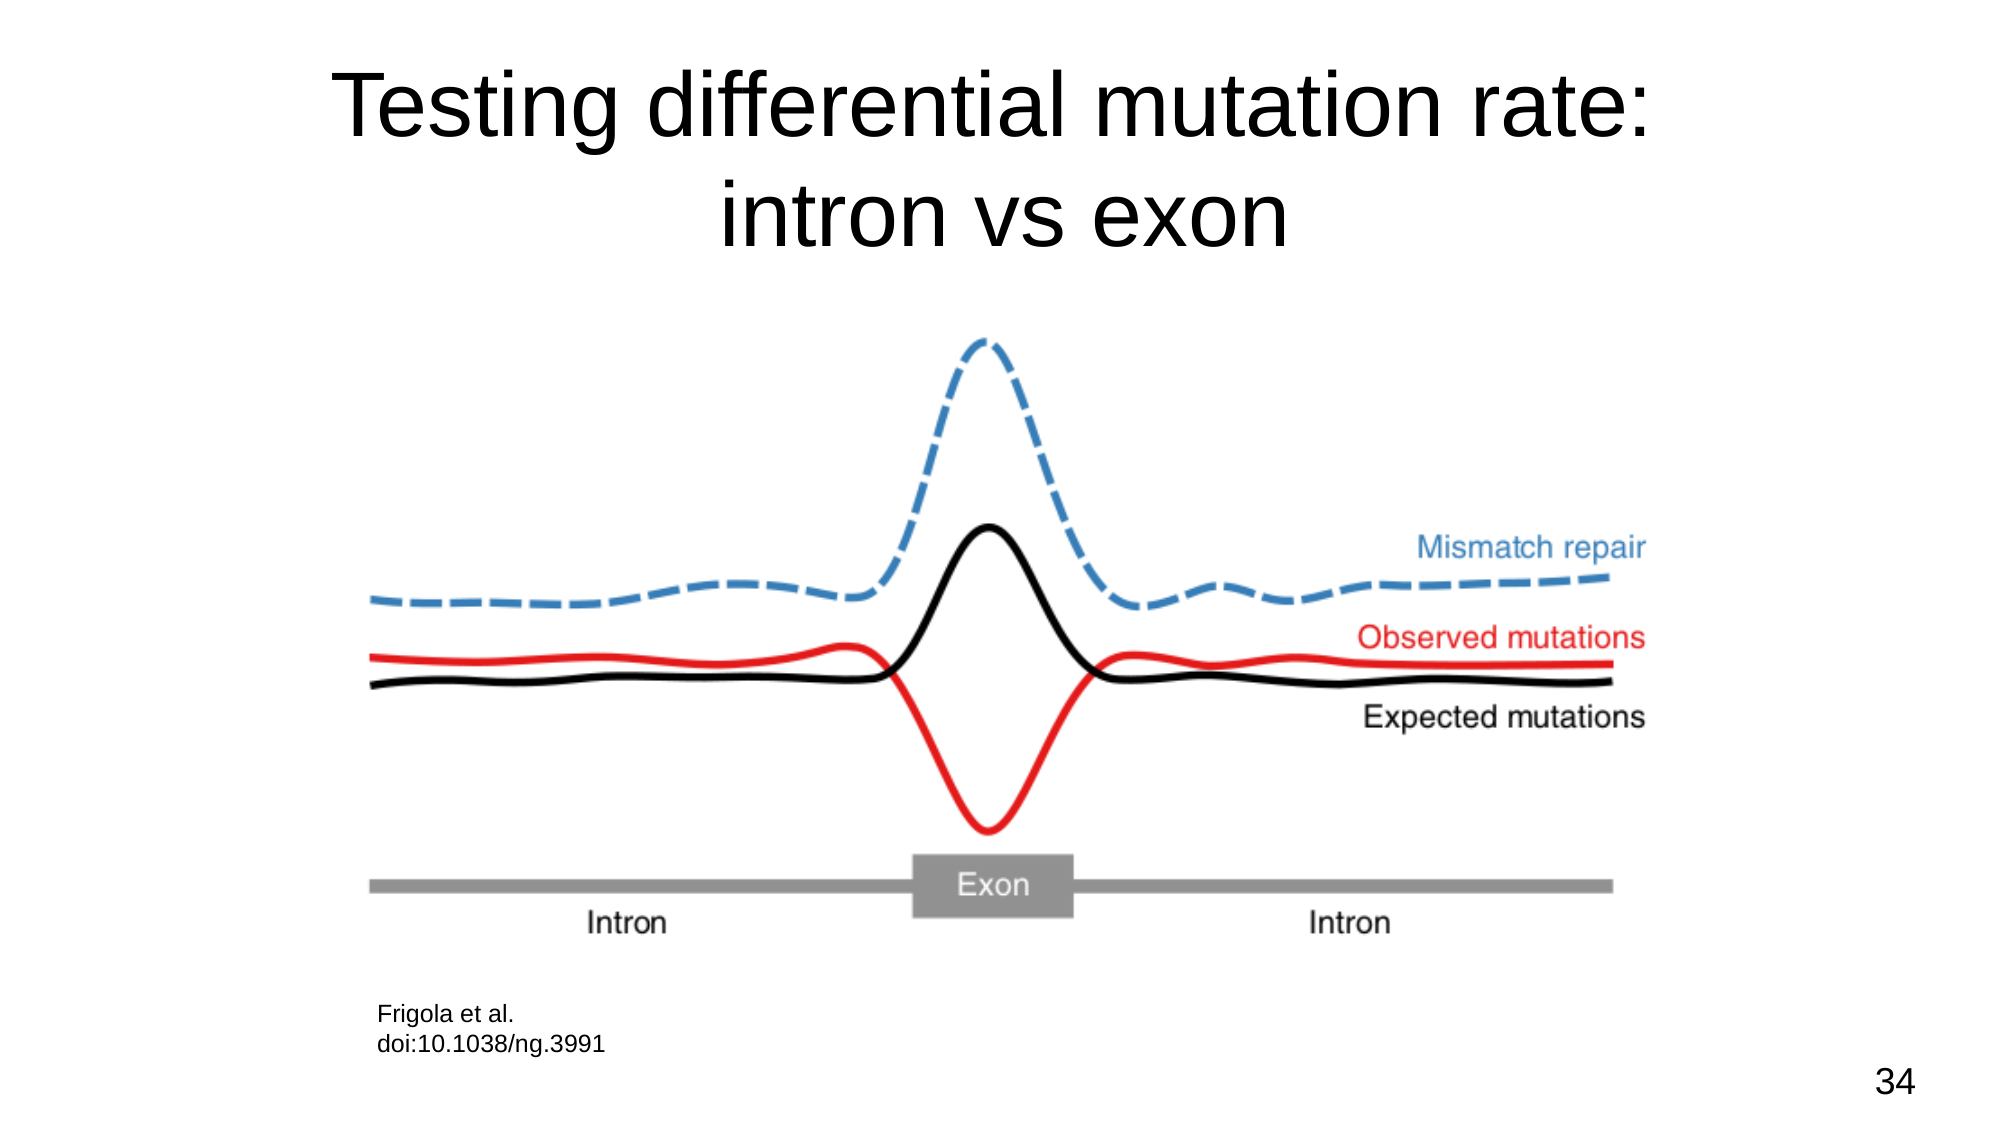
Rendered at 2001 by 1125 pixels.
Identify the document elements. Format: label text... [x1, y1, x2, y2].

picture [343, 329, 1698, 960]
text_box Frigola et al. doi:10.1038/ng.3991 [362, 989, 645, 1061]
text_box Testing differential mutation rate: intron vs exon [143, 46, 1868, 264]
text_box 34 [1859, 1049, 1941, 1125]
